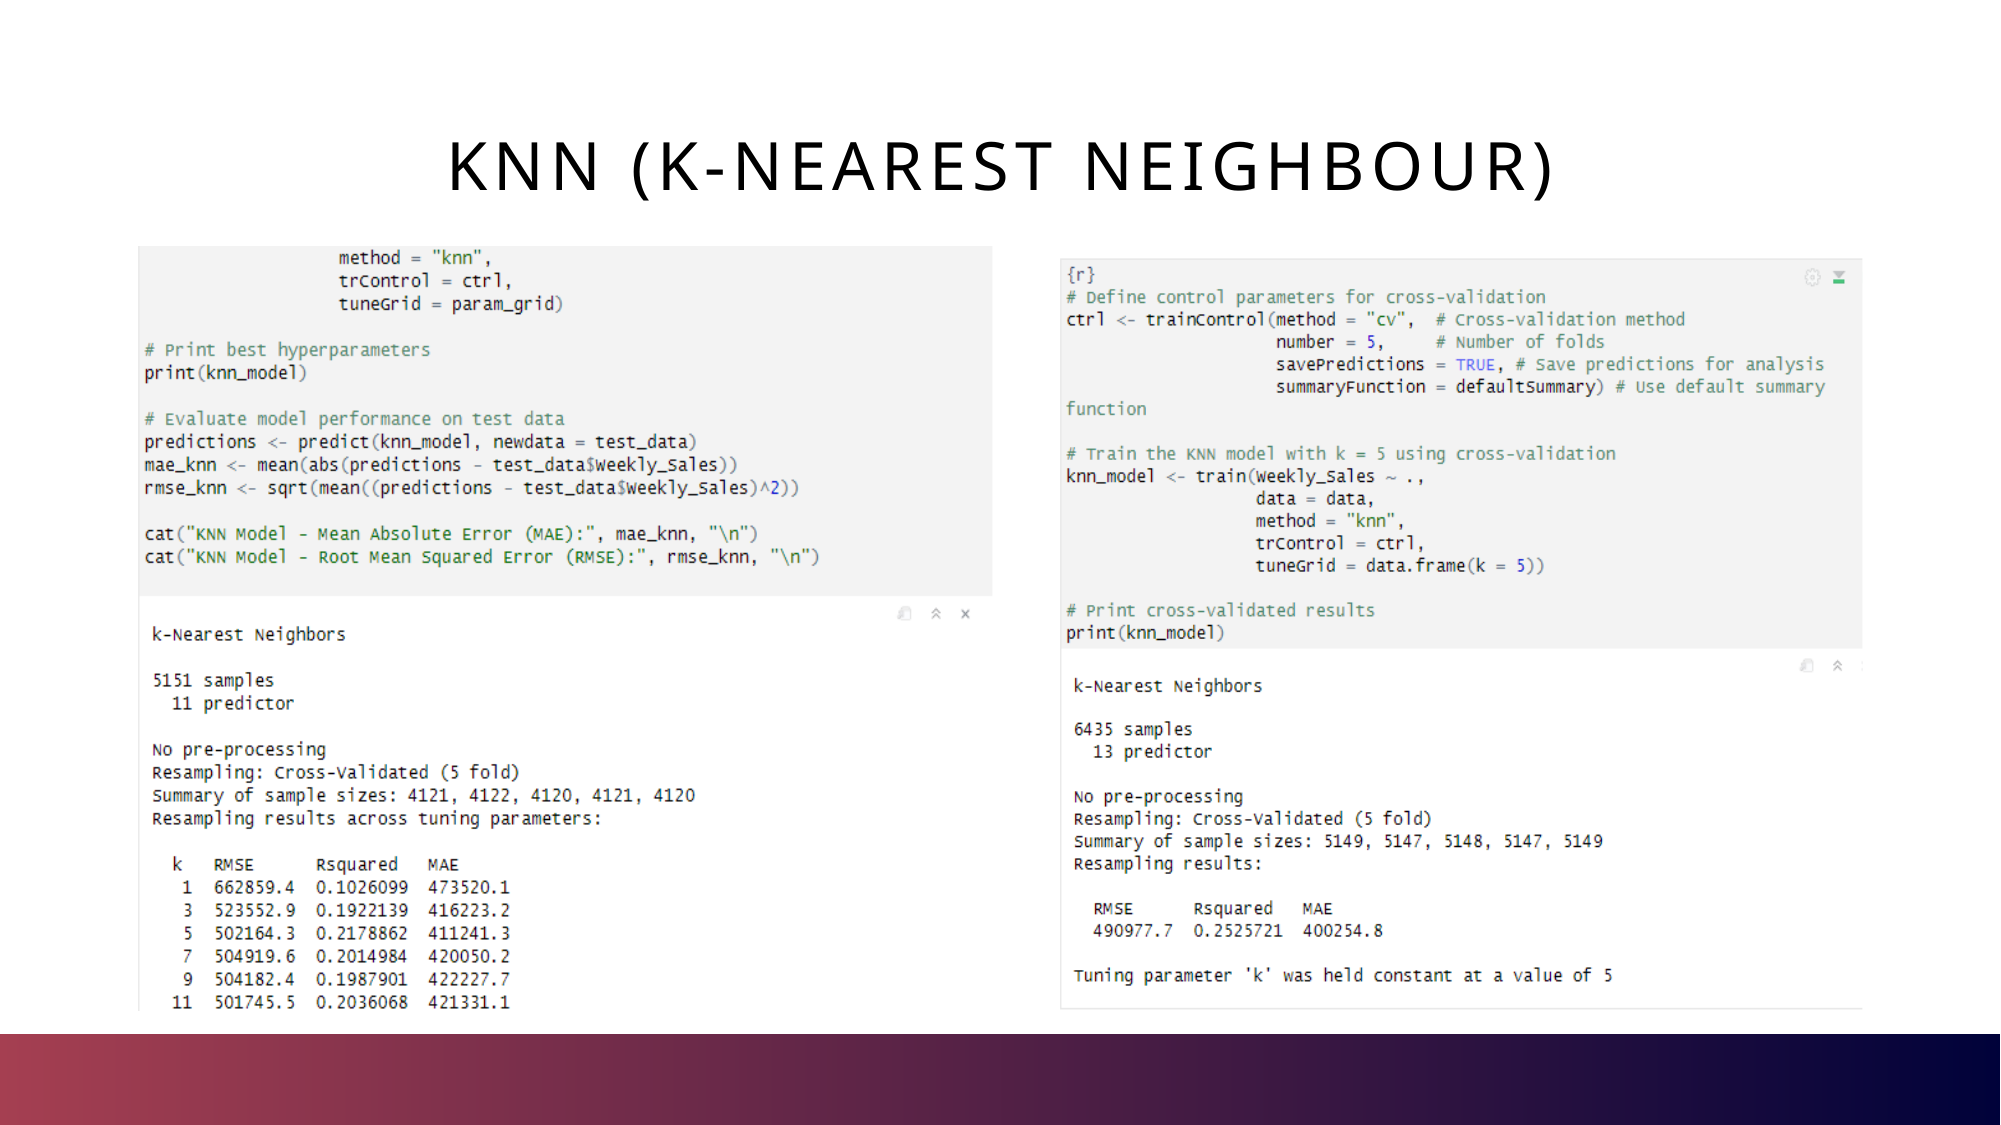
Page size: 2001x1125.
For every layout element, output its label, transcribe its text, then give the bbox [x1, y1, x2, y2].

picture [136, 245, 993, 1012]
title KNN (k-NEAREST NEIGHBOUR) [137, 60, 1863, 278]
picture [1059, 245, 1863, 1012]
